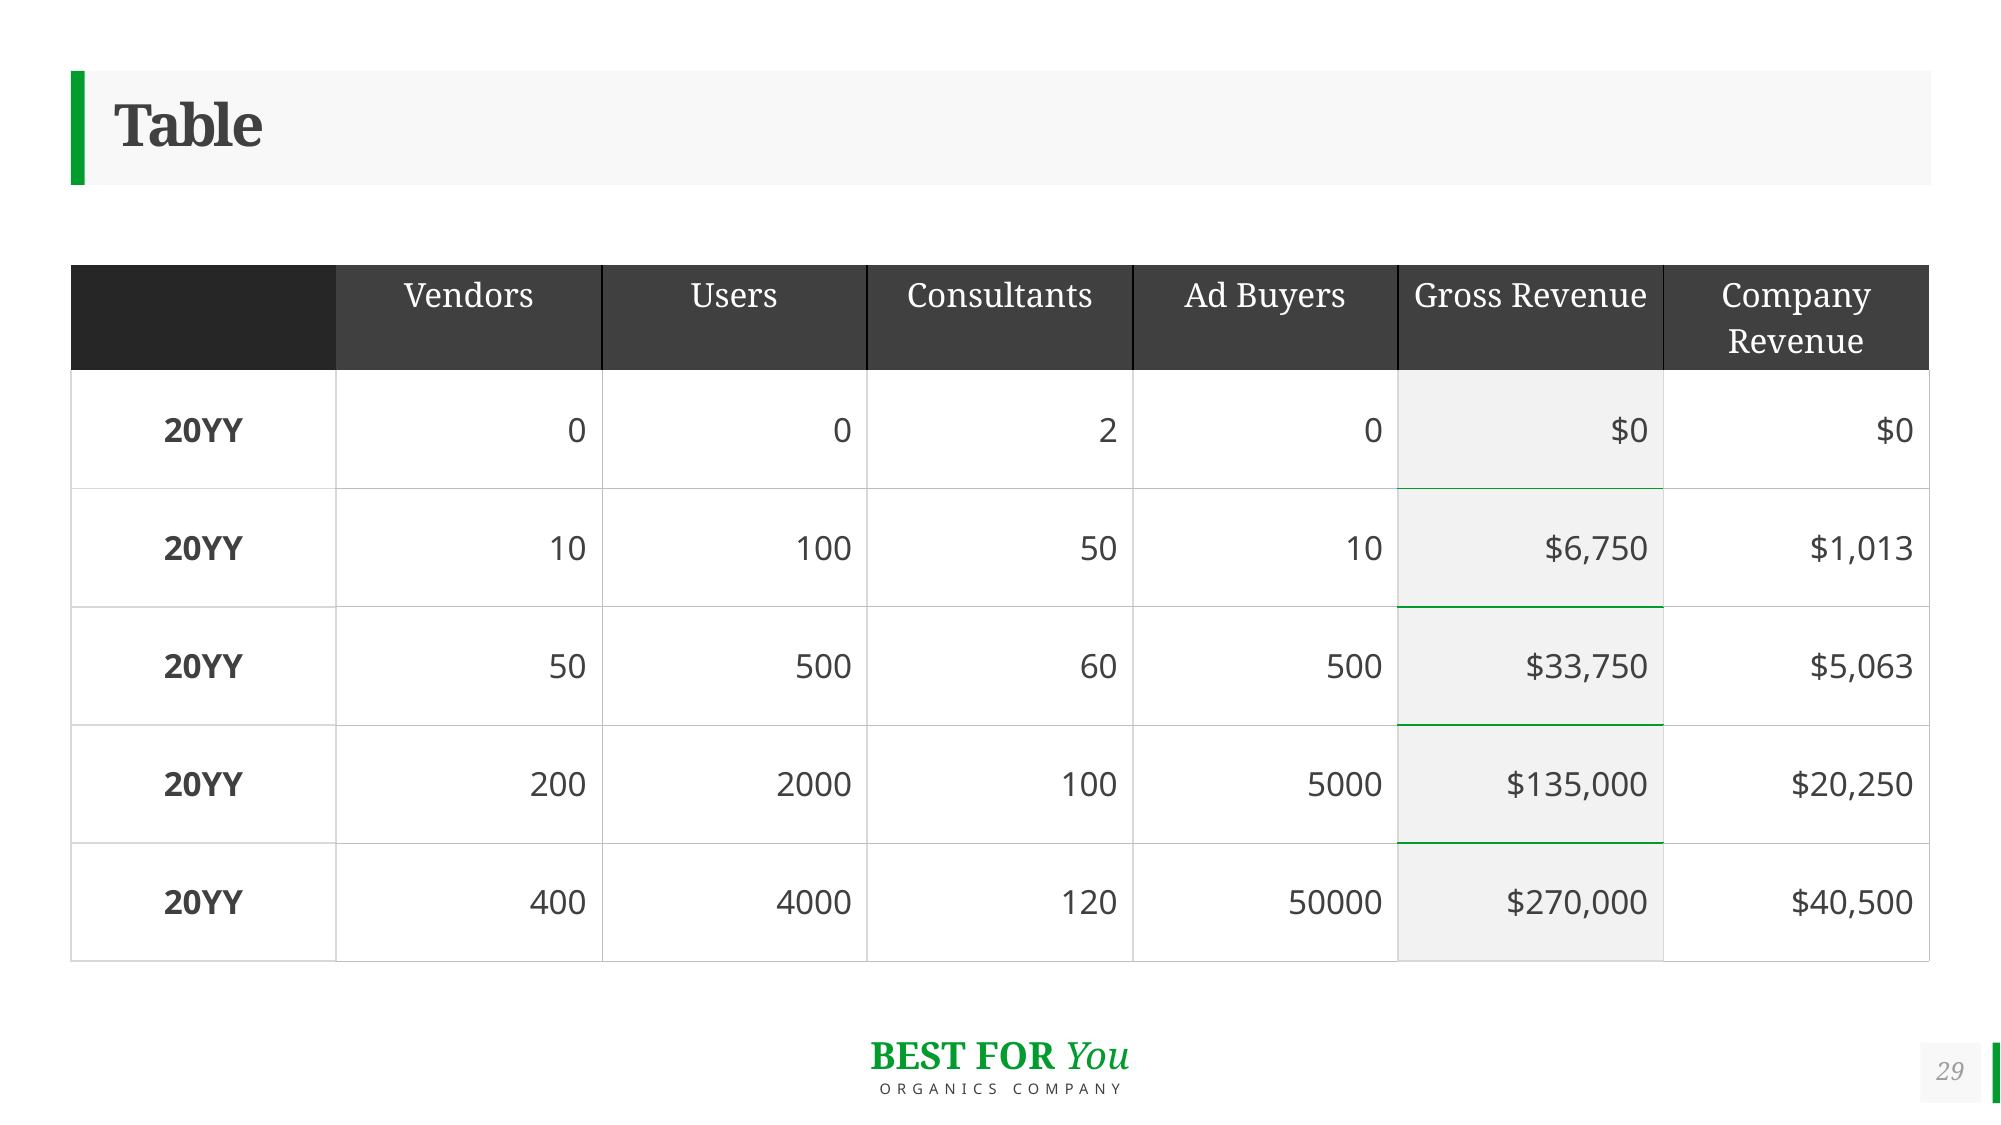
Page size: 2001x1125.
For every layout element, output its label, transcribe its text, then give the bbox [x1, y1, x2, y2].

table_cell $33,750 [1399, 608, 1663, 724]
table_cell 2 [868, 370, 1132, 488]
table_cell 4000 [603, 844, 866, 961]
table_cell 50000 [1134, 844, 1397, 961]
table_cell 20YY [72, 608, 335, 724]
table_header [71, 265, 336, 370]
table_cell $0 [1399, 370, 1663, 488]
table_cell $5,063 [1664, 607, 1929, 725]
table_header Company Revenue [1664, 265, 1929, 370]
table_cell 200 [337, 726, 602, 843]
table_cell $6,750 [1399, 489, 1663, 606]
table_cell 0 [1134, 370, 1397, 488]
table_cell 20YY [72, 844, 335, 960]
table_header Consultants [868, 265, 1132, 370]
table_cell $40,500 [1664, 844, 1929, 961]
table_cell 2000 [603, 726, 866, 843]
table_cell 0 [603, 370, 866, 488]
slide_number 29 [1920, 1042, 1982, 1103]
table_cell 50 [868, 489, 1132, 606]
table_header Users [603, 265, 866, 370]
table_cell $135,000 [1399, 726, 1663, 842]
table_cell $1,013 [1664, 489, 1929, 606]
table_cell $0 [1664, 370, 1929, 488]
table_cell 20YY [72, 489, 335, 606]
table_cell 500 [603, 607, 866, 725]
table_cell $270,000 [1399, 844, 1663, 960]
table_cell 10 [1134, 489, 1397, 606]
table_cell $20,250 [1664, 726, 1929, 843]
table_header Ad Buyers [1134, 265, 1397, 370]
table_cell 20YY [72, 370, 335, 488]
table_cell 400 [337, 844, 602, 961]
table_cell 5000 [1134, 726, 1397, 843]
table_cell 100 [603, 489, 866, 606]
table_cell 100 [868, 726, 1132, 843]
table_cell 120 [868, 844, 1132, 961]
title Table [84, 70, 1932, 185]
table_cell 500 [1134, 607, 1397, 725]
table_cell 50 [337, 607, 602, 725]
table_cell 0 [337, 370, 602, 488]
table_header Vendors [336, 265, 601, 370]
table_cell 20YY [72, 726, 335, 842]
table_cell 60 [868, 607, 1132, 725]
table_cell 10 [337, 489, 602, 606]
table_header Gross Revenue [1399, 265, 1663, 370]
